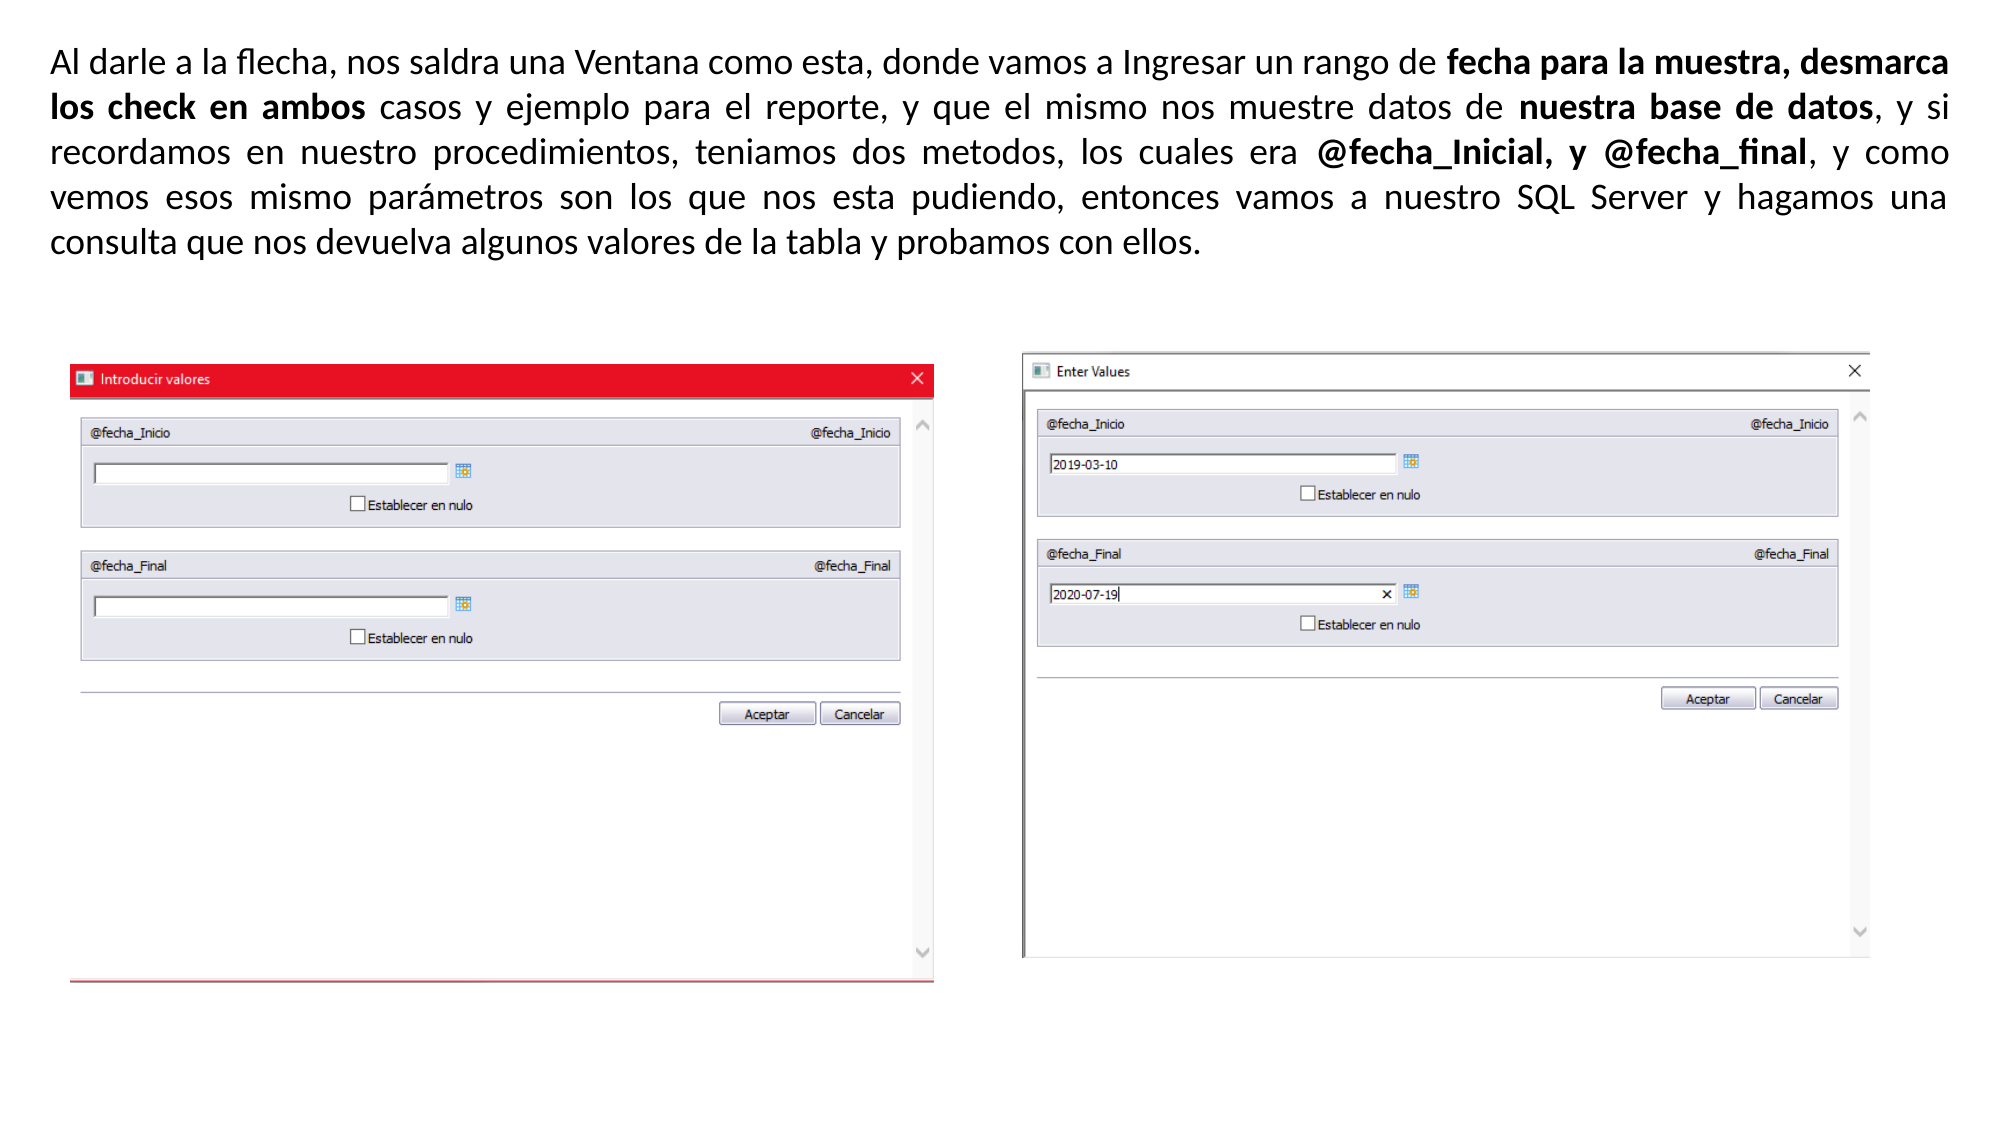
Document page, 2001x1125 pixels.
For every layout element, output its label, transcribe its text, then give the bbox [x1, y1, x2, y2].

picture [70, 364, 934, 983]
picture [1022, 351, 1870, 958]
text_box Al darle a la flecha, nos saldra una Ventana como esta, donde vamos a Ingresar un rango de fecha para la muestra, desmarca los check en ambos casos y ejemplo para el reporte, y que el mismo nos muestre datos de nuestra base de datos, y si recordamos en nuestro procedimientos, teniamos dos metodos, los cuales era @fecha_Inicial, y @fecha_final, y como vemos esos mismo parámetros son los que nos esta pudiendo, entonces vamos a nuestro SQL Server y hagamos una consulta que nos devuelva algunos valores de la tabla y probamos con ellos. [35, 29, 1965, 270]
